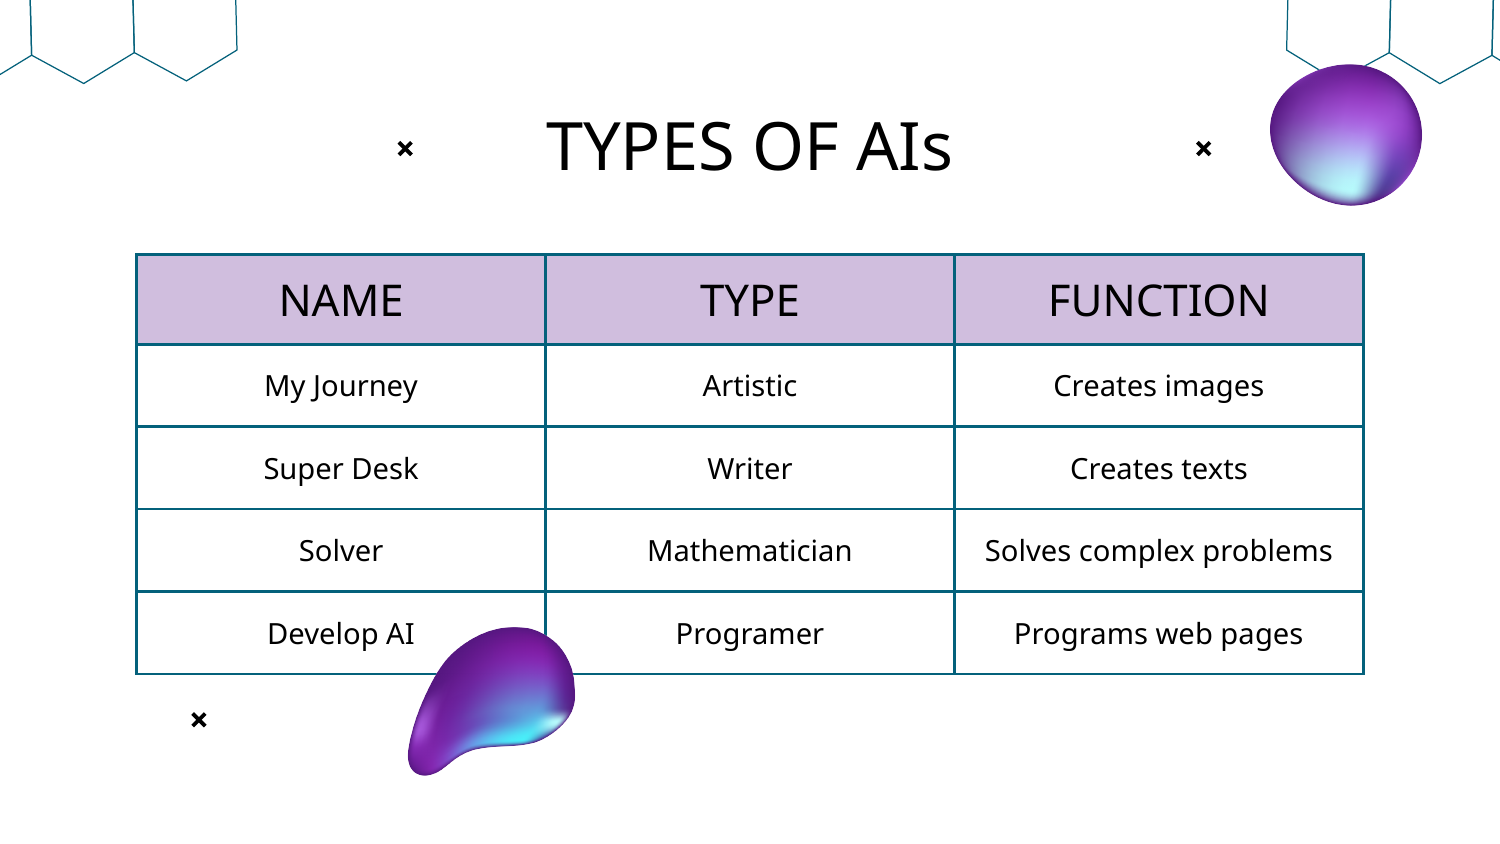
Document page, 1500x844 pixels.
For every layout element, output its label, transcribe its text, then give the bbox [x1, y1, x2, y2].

table_cell My Journey [138, 346, 544, 425]
table_cell Creates images [956, 346, 1362, 425]
table_cell Mathematician [547, 510, 953, 590]
table_cell Programer [547, 593, 953, 673]
table_header NAME [138, 256, 544, 343]
table_cell Solves complex problems [956, 510, 1362, 590]
table_cell Programs web pages [956, 593, 1362, 673]
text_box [192, 713, 206, 727]
table_cell Develop AI [138, 593, 544, 673]
table_header TYPE [547, 256, 953, 343]
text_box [398, 141, 412, 156]
table_cell Creates texts [956, 428, 1362, 508]
table_header FUNCTION [956, 256, 1362, 343]
picture [1404, 59, 1424, 72]
table_cell Writer [547, 428, 953, 508]
title TYPES OF AIs [116, 88, 1263, 183]
table_cell Super Desk [138, 428, 544, 508]
table_cell Solver [138, 510, 544, 590]
picture [1244, 33, 1448, 232]
table_cell Artistic [547, 346, 953, 425]
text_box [1197, 141, 1211, 156]
picture [367, 601, 597, 804]
